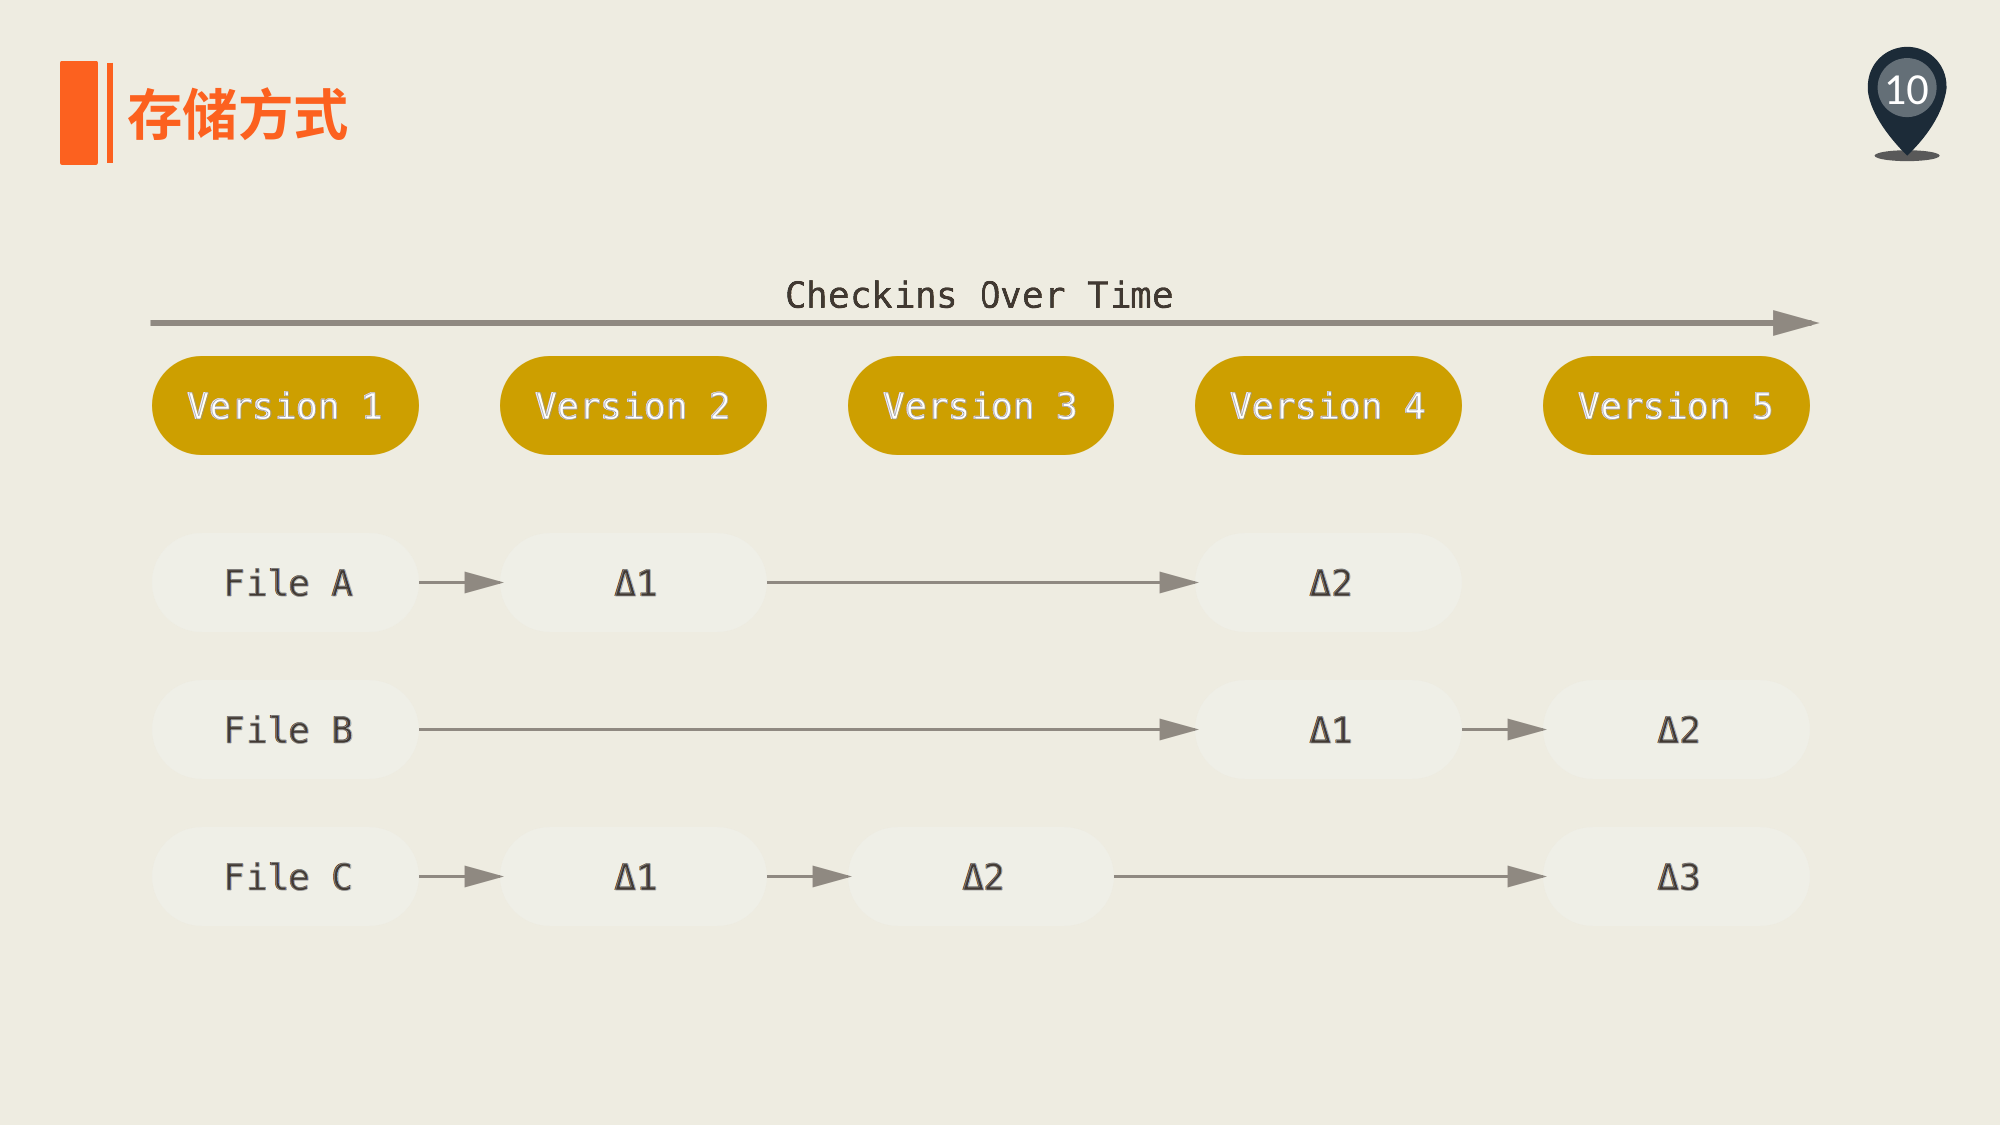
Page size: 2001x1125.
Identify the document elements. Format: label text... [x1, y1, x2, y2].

picture [149, 278, 1821, 927]
text_box [60, 61, 98, 165]
slide_number 10 [1673, 57, 2000, 118]
text_box 存储方式 [115, 72, 800, 154]
